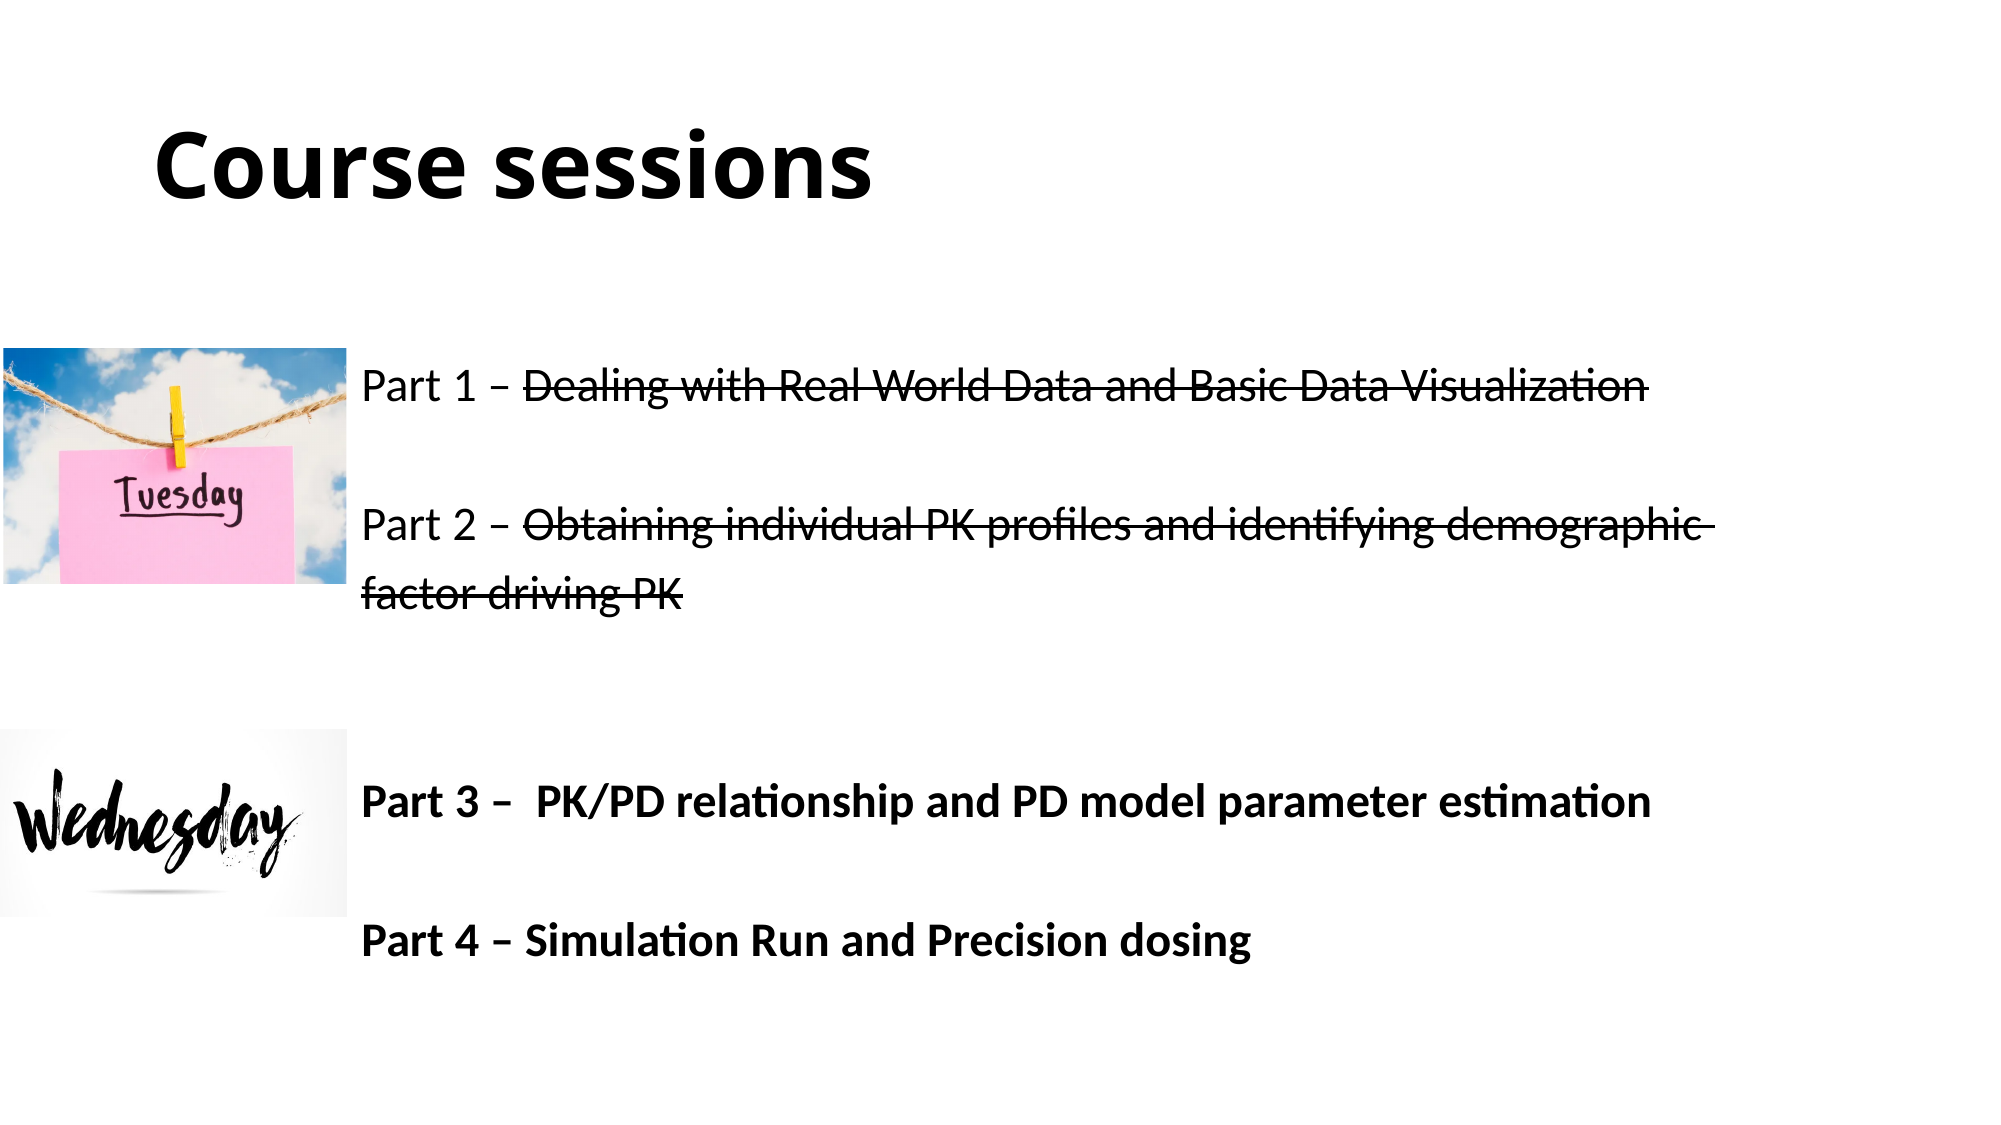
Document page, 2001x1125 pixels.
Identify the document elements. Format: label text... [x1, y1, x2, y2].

picture [3, 348, 347, 584]
title Course sessions [137, 59, 1863, 278]
list Part 1 – Dealing with Real World Data and Basic Data Visualization Part 2 – Obtaining individual PK profiles and identifying demographic factor driving PK Part 3 – PK/PD relationship and PD model parameter estimation Part 4 – Simulation Run and Precision dosing [346, 277, 2000, 979]
picture [0, 729, 347, 917]
